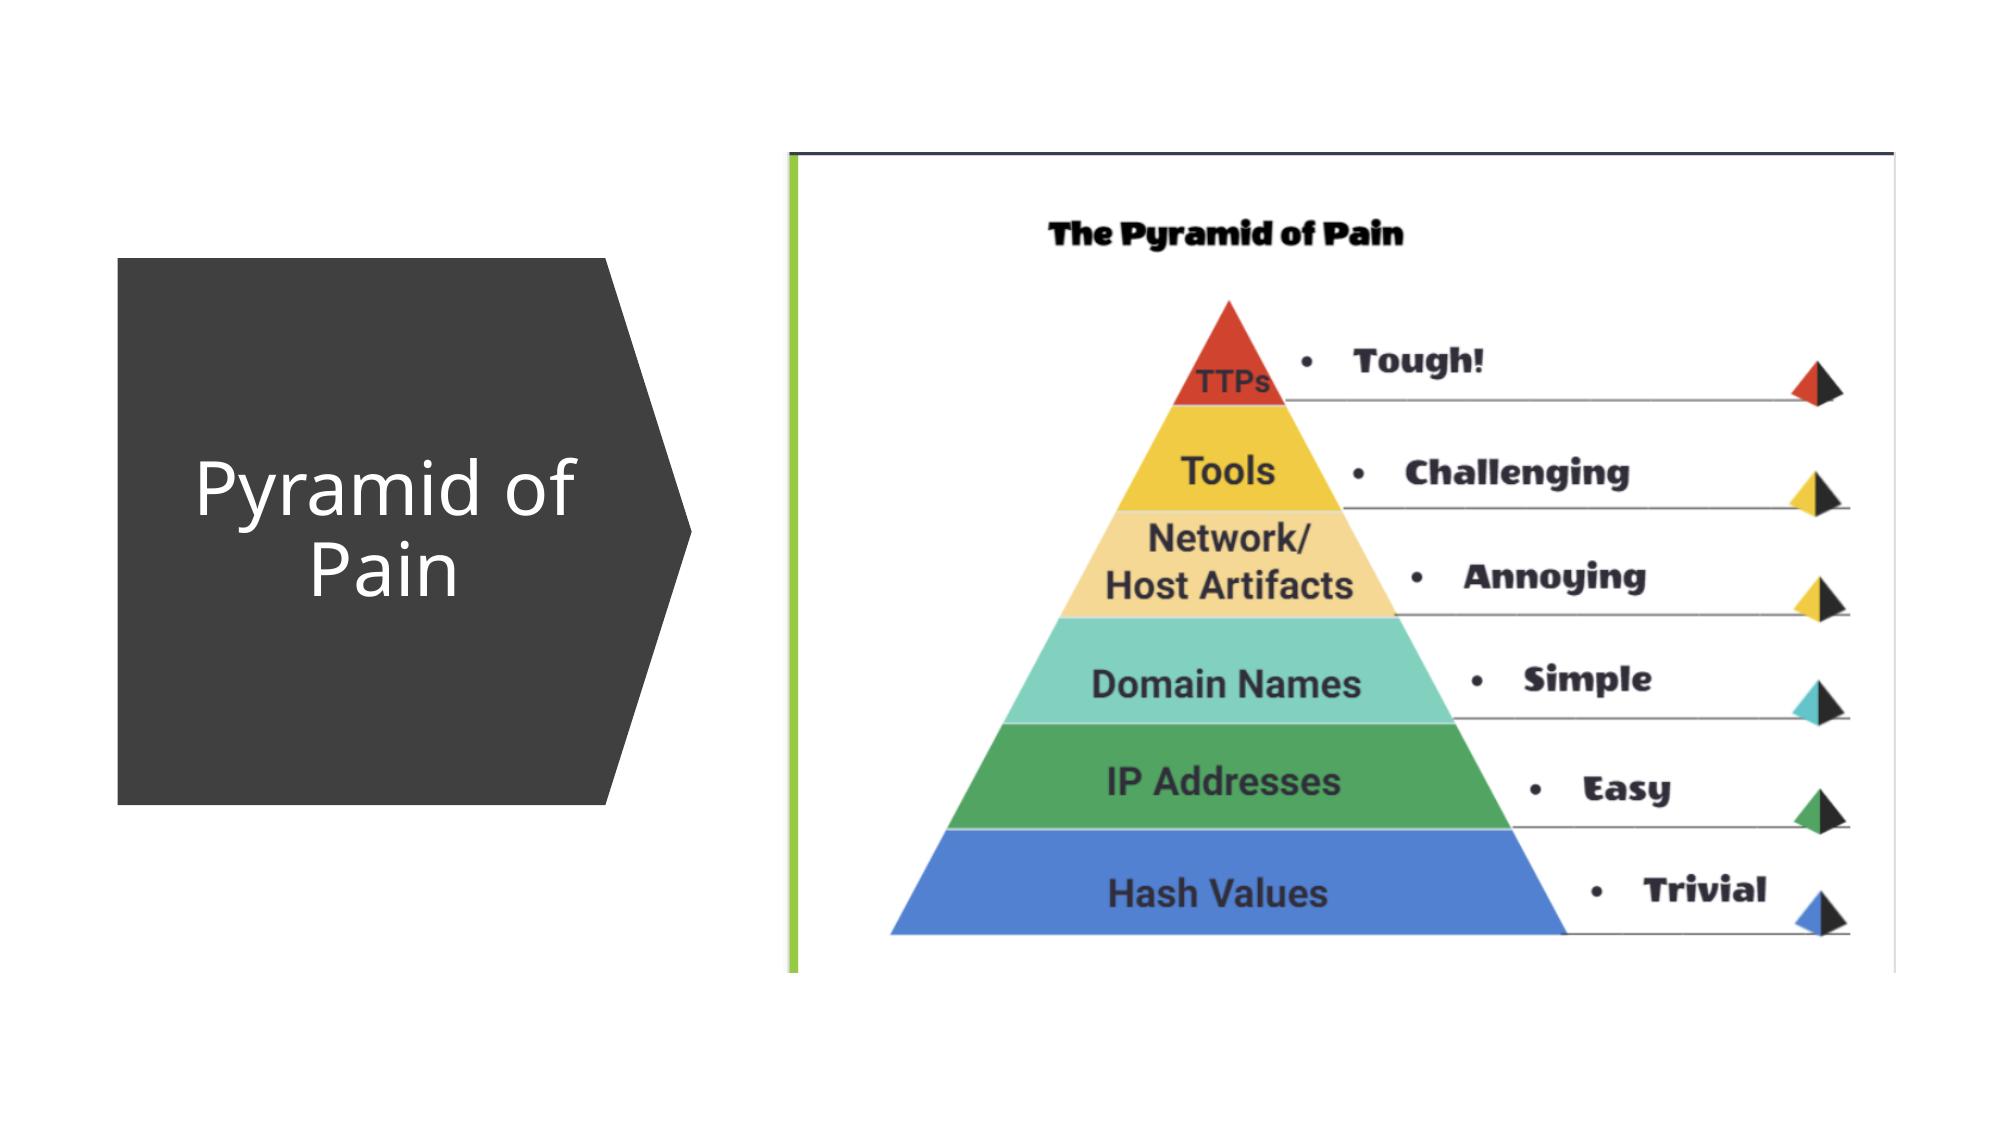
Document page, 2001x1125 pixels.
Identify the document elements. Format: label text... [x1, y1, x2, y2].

title Pyramid of Pain [168, 322, 601, 741]
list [783, 152, 1896, 973]
text_box [116, 257, 693, 807]
